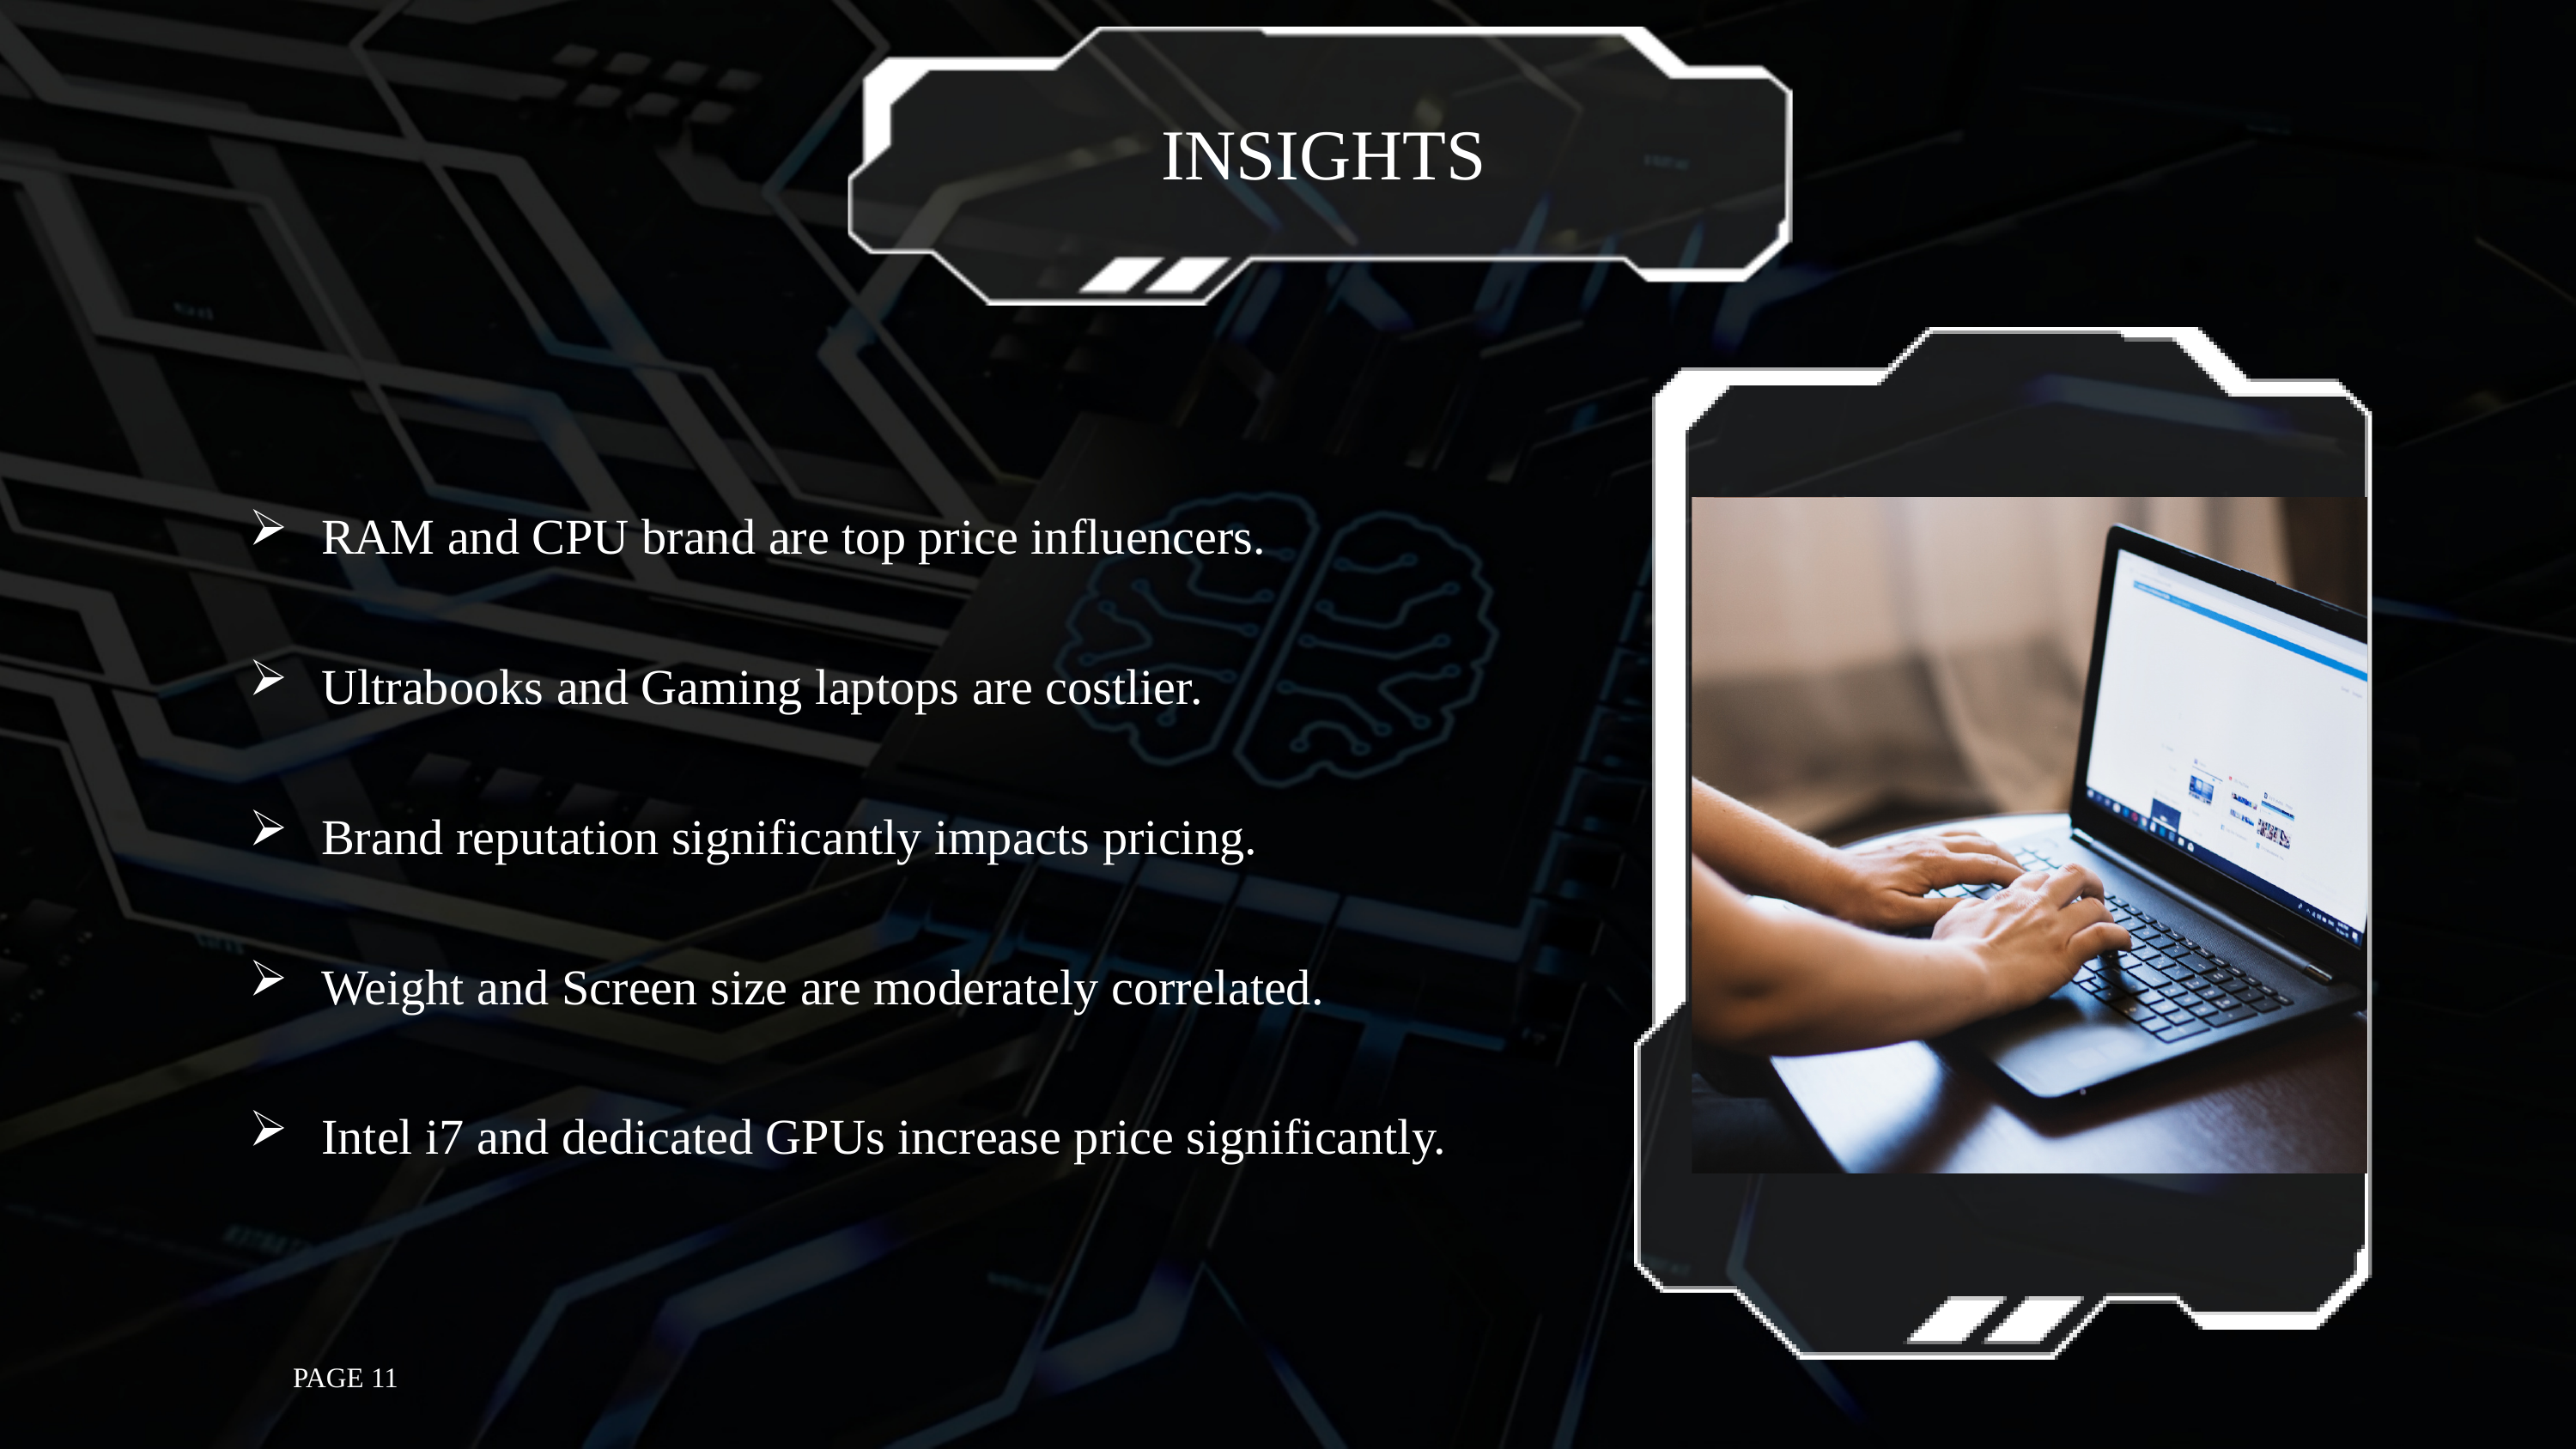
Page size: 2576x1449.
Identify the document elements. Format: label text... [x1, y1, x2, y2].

text_box [1634, 327, 2372, 1360]
text_box PAGE 11 [293, 1353, 442, 1393]
text_box [848, 27, 1793, 306]
text_box [0, 0, 2576, 1449]
text_box INSIGHTS [1148, 101, 2437, 201]
text_box RAM and CPU brand are top price influencers. Ultrabooks and Gaming laptops are costlier. Brand reputation significantly impacts pricing. Weight and Screen size are moderately correlated. Intel i7 and dedicated GPUs increase price significantly. [236, 407, 1634, 1171]
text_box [1692, 497, 2368, 1173]
